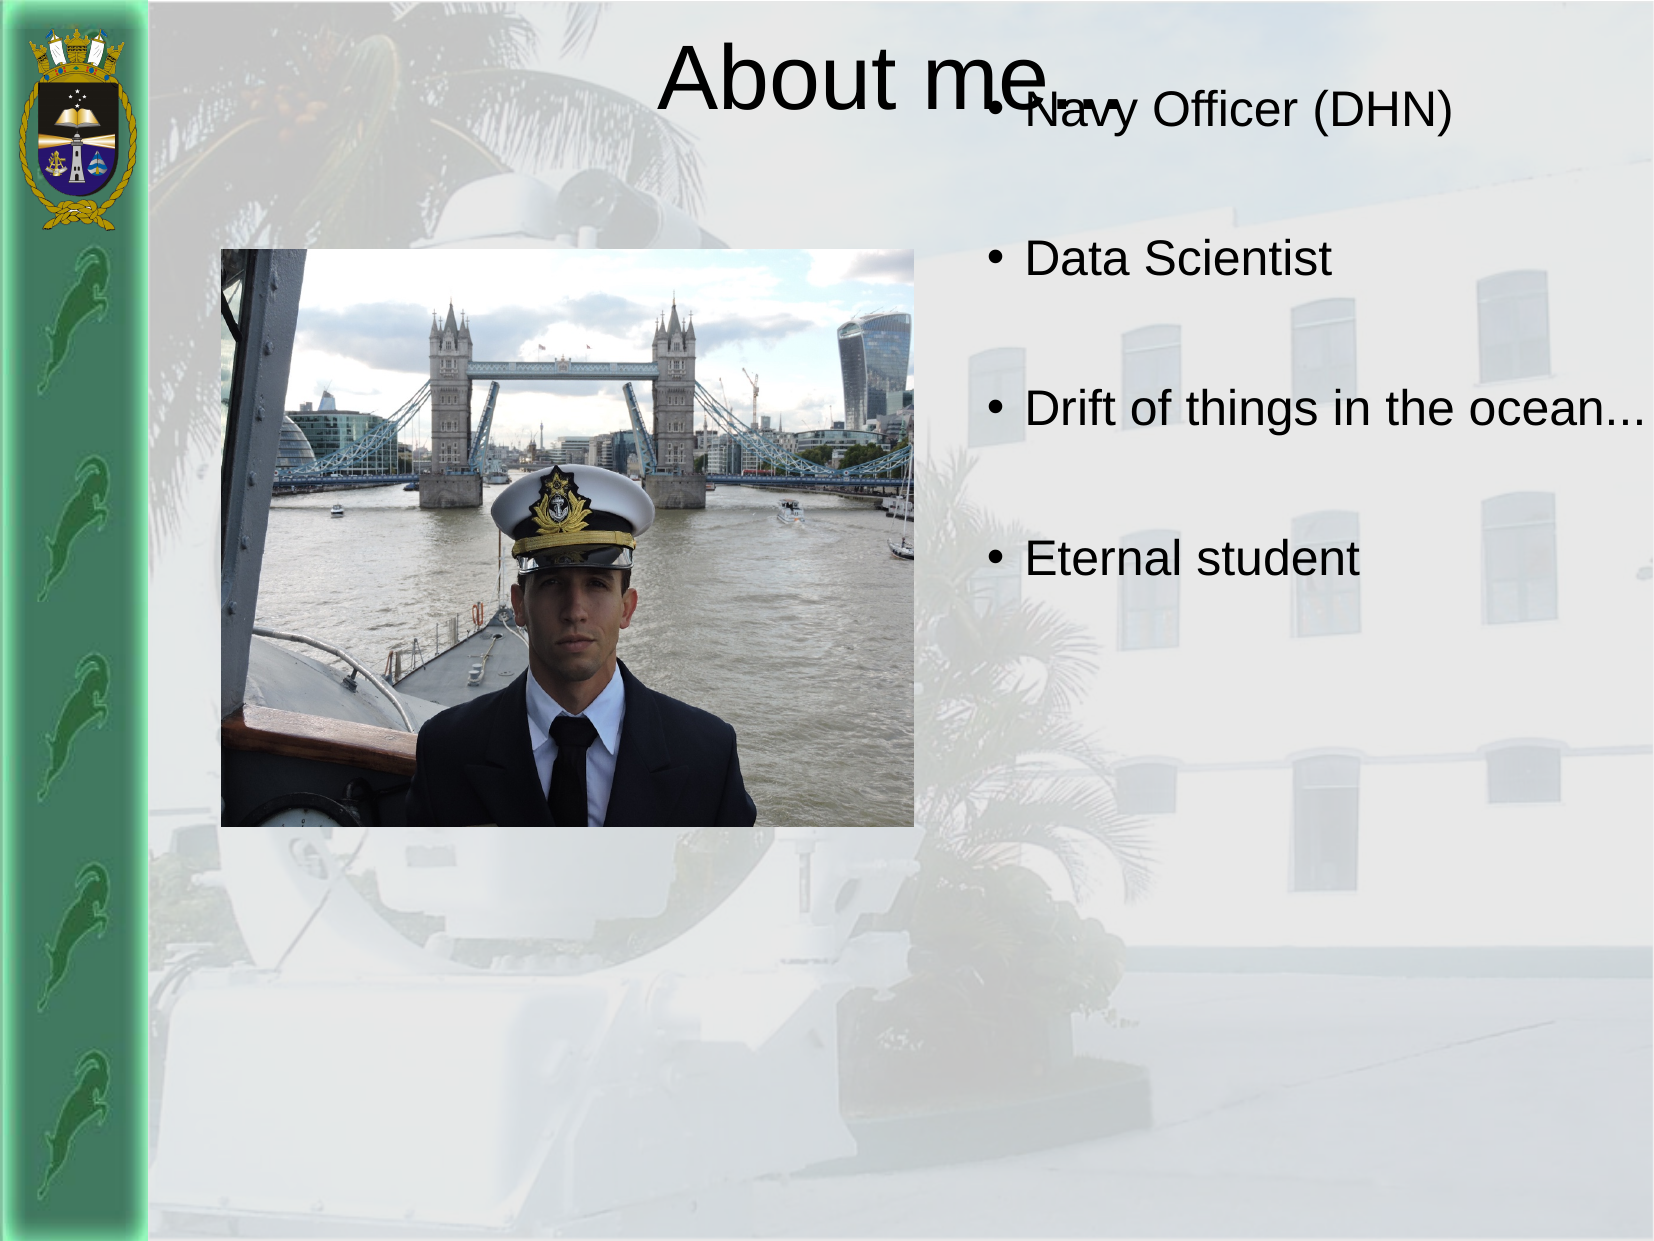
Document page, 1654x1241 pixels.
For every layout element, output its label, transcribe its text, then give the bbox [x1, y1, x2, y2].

picture [0, 0, 1654, 1241]
title About me... [148, 29, 1636, 130]
list Navy Officer (DHN) Data Scientist Drift of things in the ocean... Eternal student [986, 79, 1654, 948]
